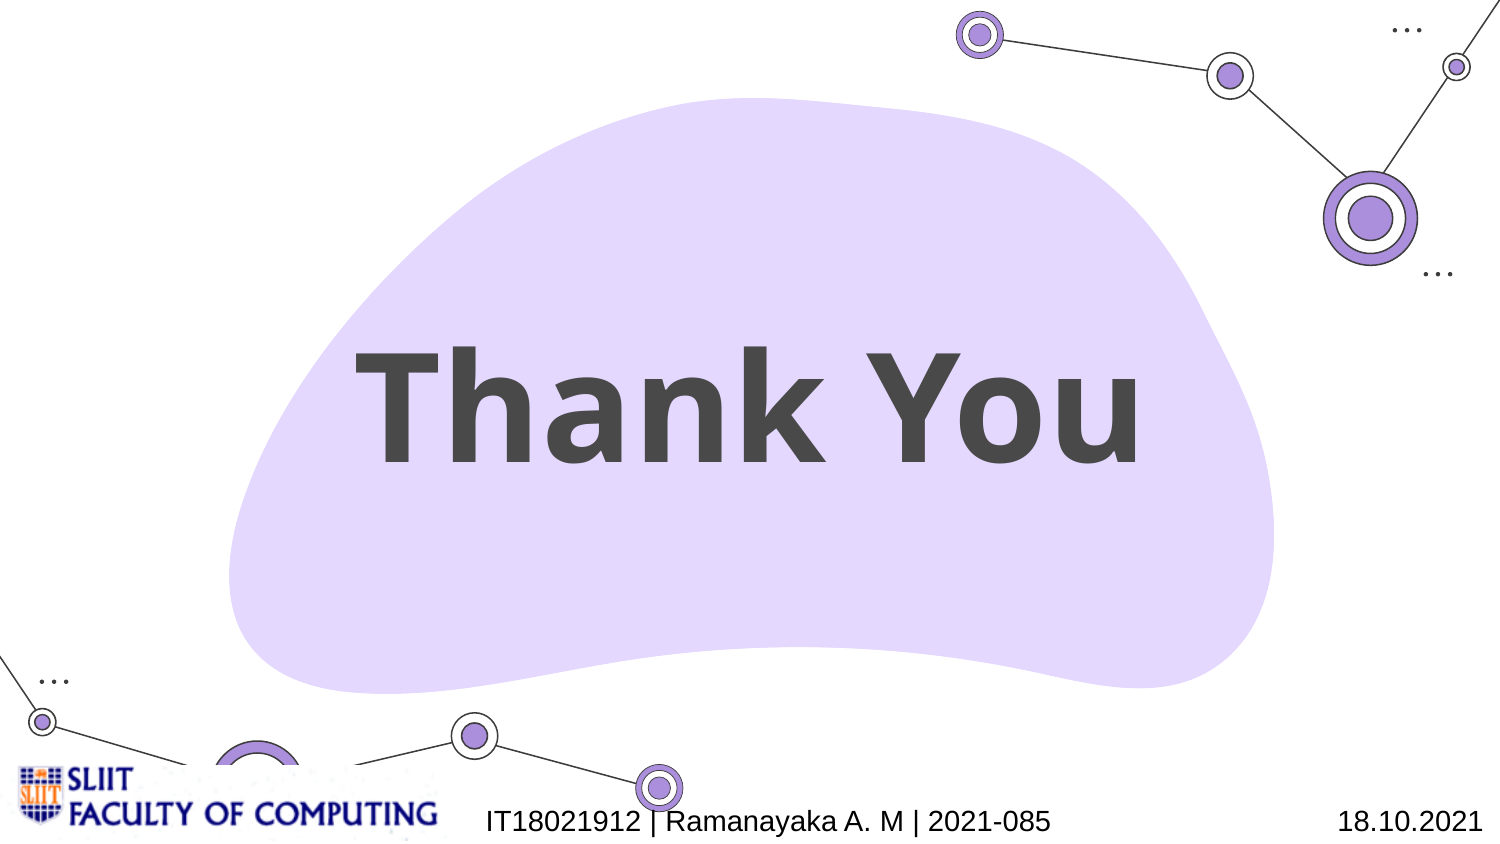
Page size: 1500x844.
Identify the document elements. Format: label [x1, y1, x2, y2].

text_box [0, 225, 1500, 841]
